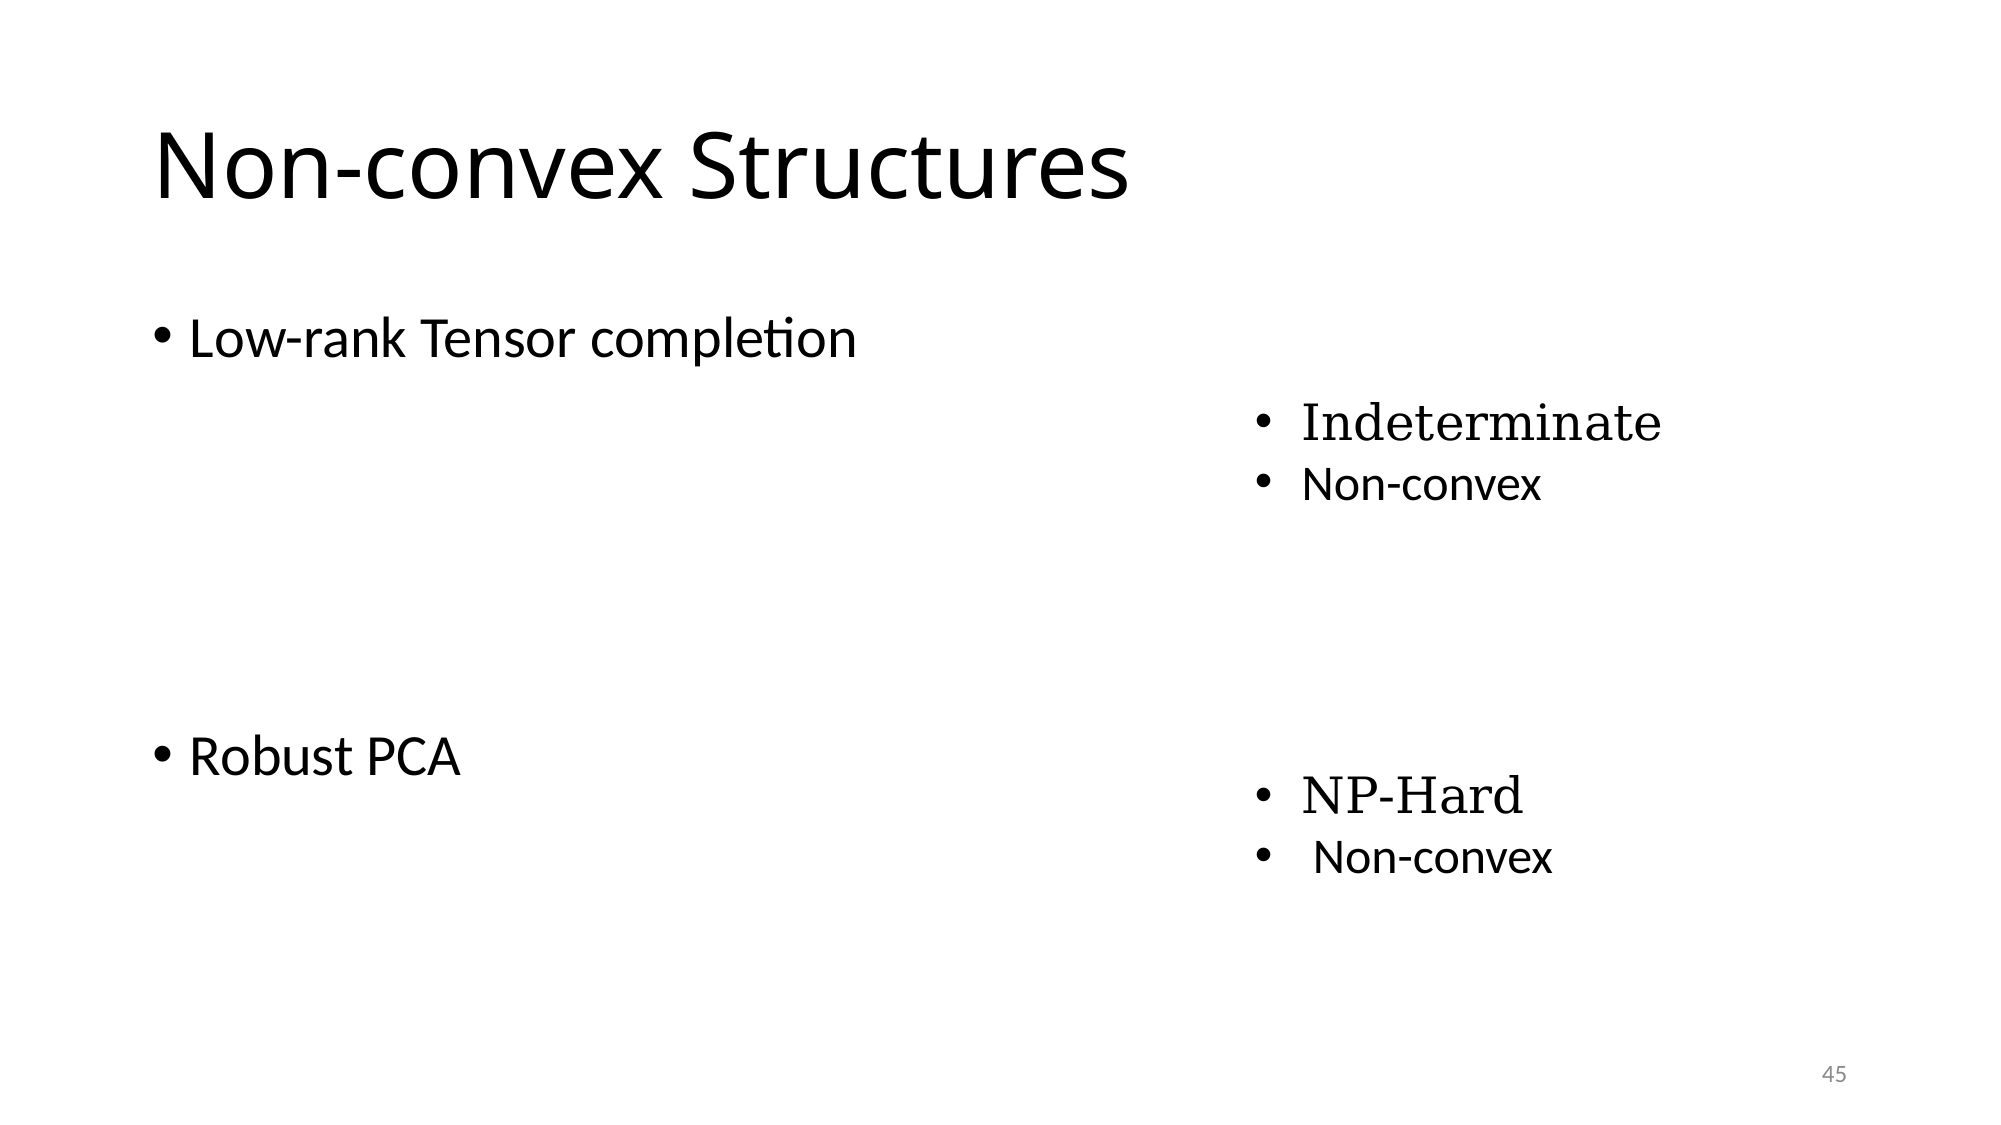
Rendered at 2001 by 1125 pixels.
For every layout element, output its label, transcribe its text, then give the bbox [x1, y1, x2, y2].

title Non-convex Structures [137, 59, 1863, 278]
slide_number 45 [1412, 1042, 1863, 1103]
